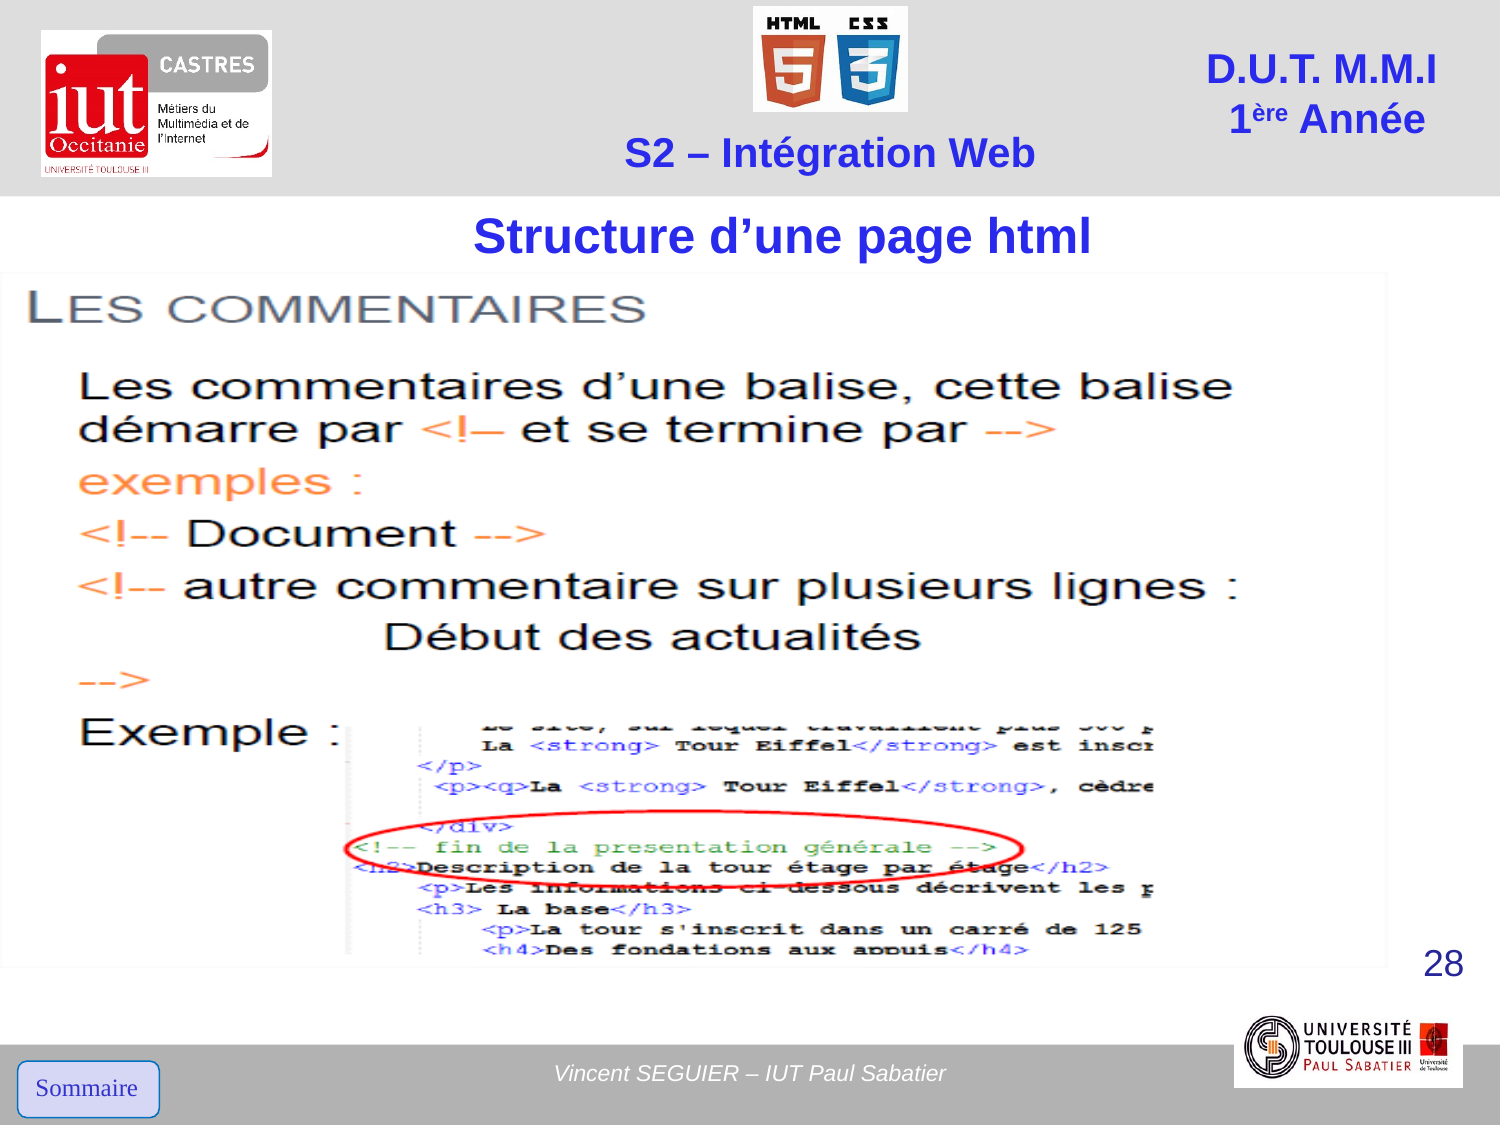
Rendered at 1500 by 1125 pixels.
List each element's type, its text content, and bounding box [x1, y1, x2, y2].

text_box Structure d’une page html [458, 196, 1108, 271]
text_box 28 [1316, 884, 1500, 1039]
picture [1234, 1003, 1463, 1088]
picture [753, 6, 908, 112]
picture [0, 271, 1388, 968]
picture [41, 30, 272, 177]
text_box Vincent SEGUIER – IUT Paul Sabatier [512, 1042, 988, 1103]
